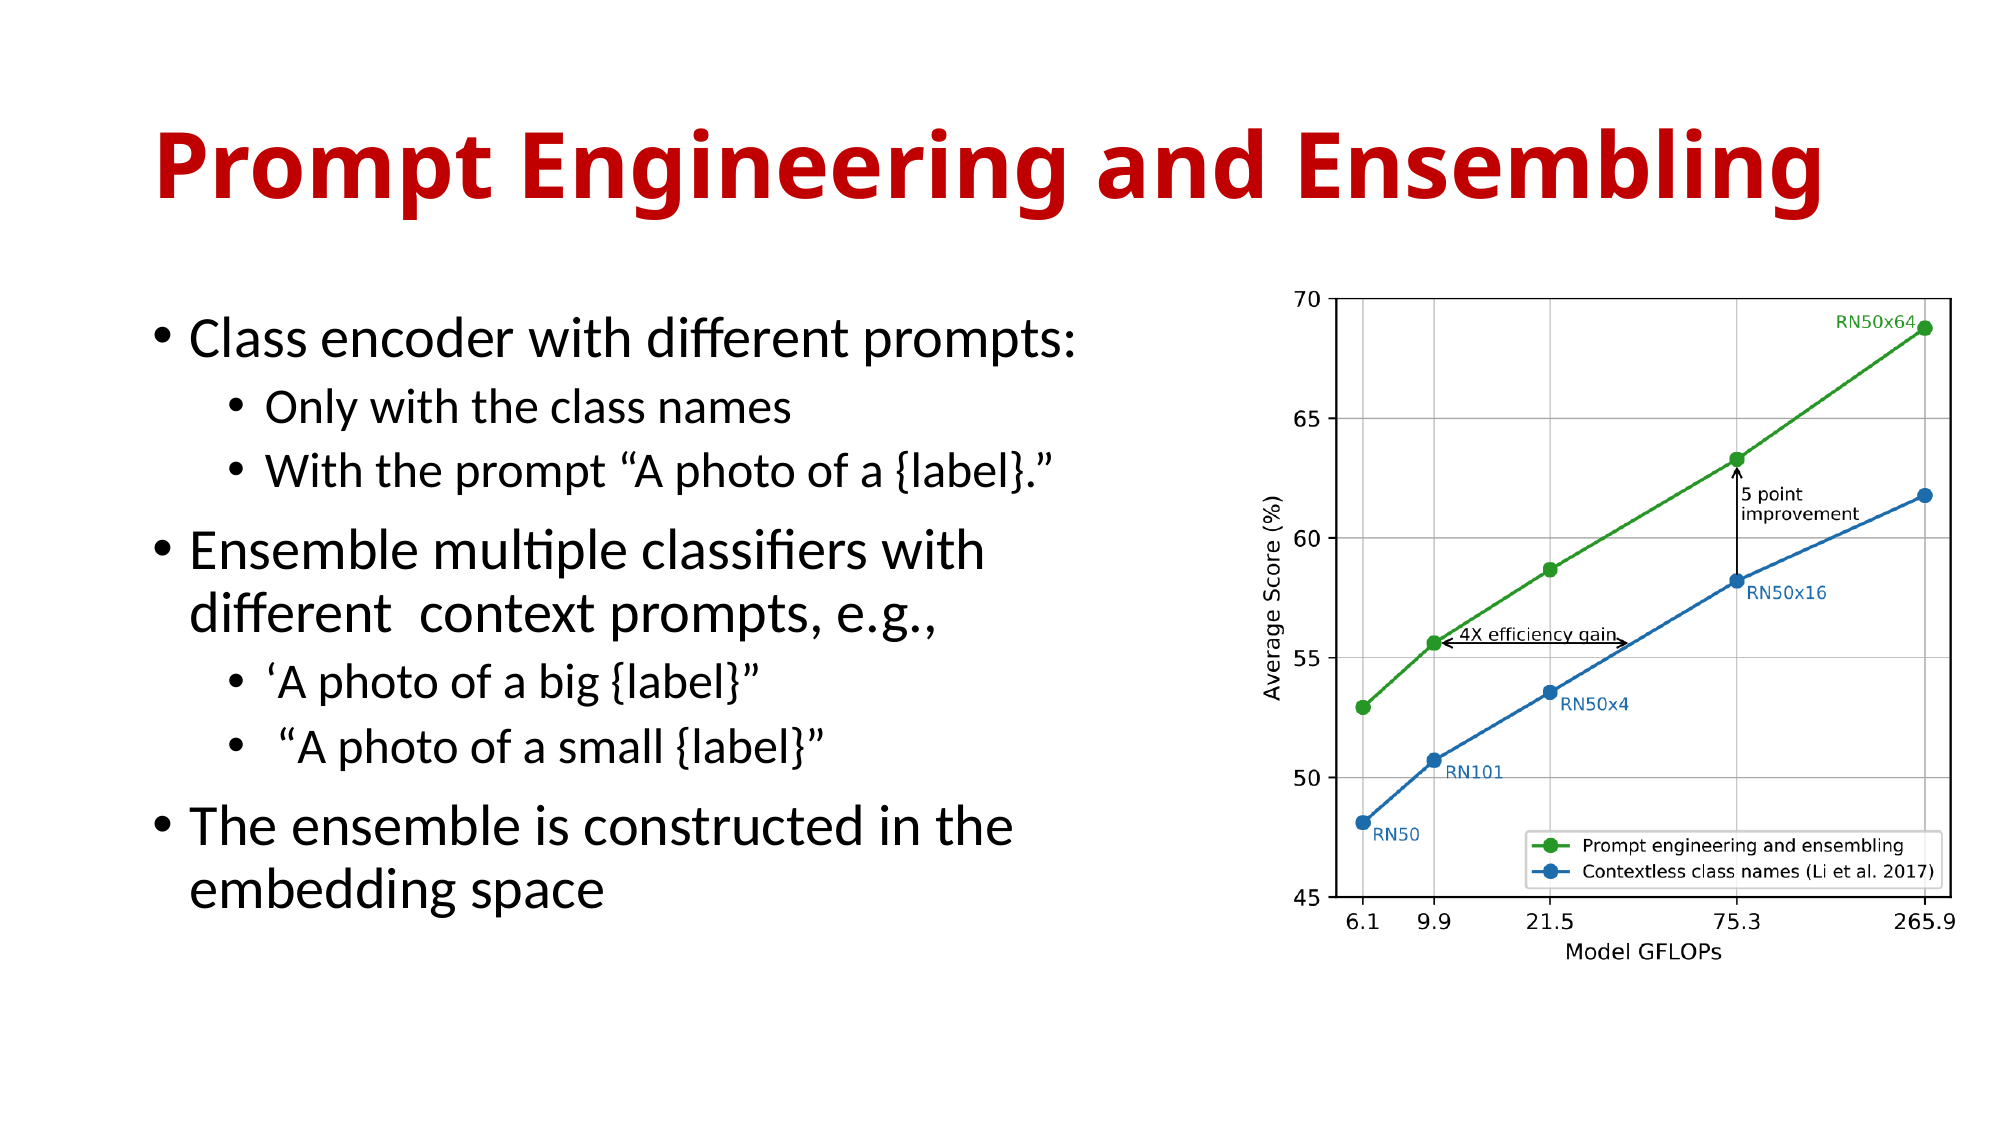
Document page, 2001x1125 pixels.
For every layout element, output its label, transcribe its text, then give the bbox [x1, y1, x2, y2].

list Class encoder with different prompts: Only with the class names With the prompt “A photo of a {label}.” Ensemble multiple classifiers with different context prompts, e.g., ‘A photo of a big {label}” “A photo of a small {label}” The ensemble is constructed in the embedding space [137, 299, 1186, 1014]
title Prompt Engineering and Ensembling [137, 59, 1863, 278]
picture [1225, 273, 2000, 969]
